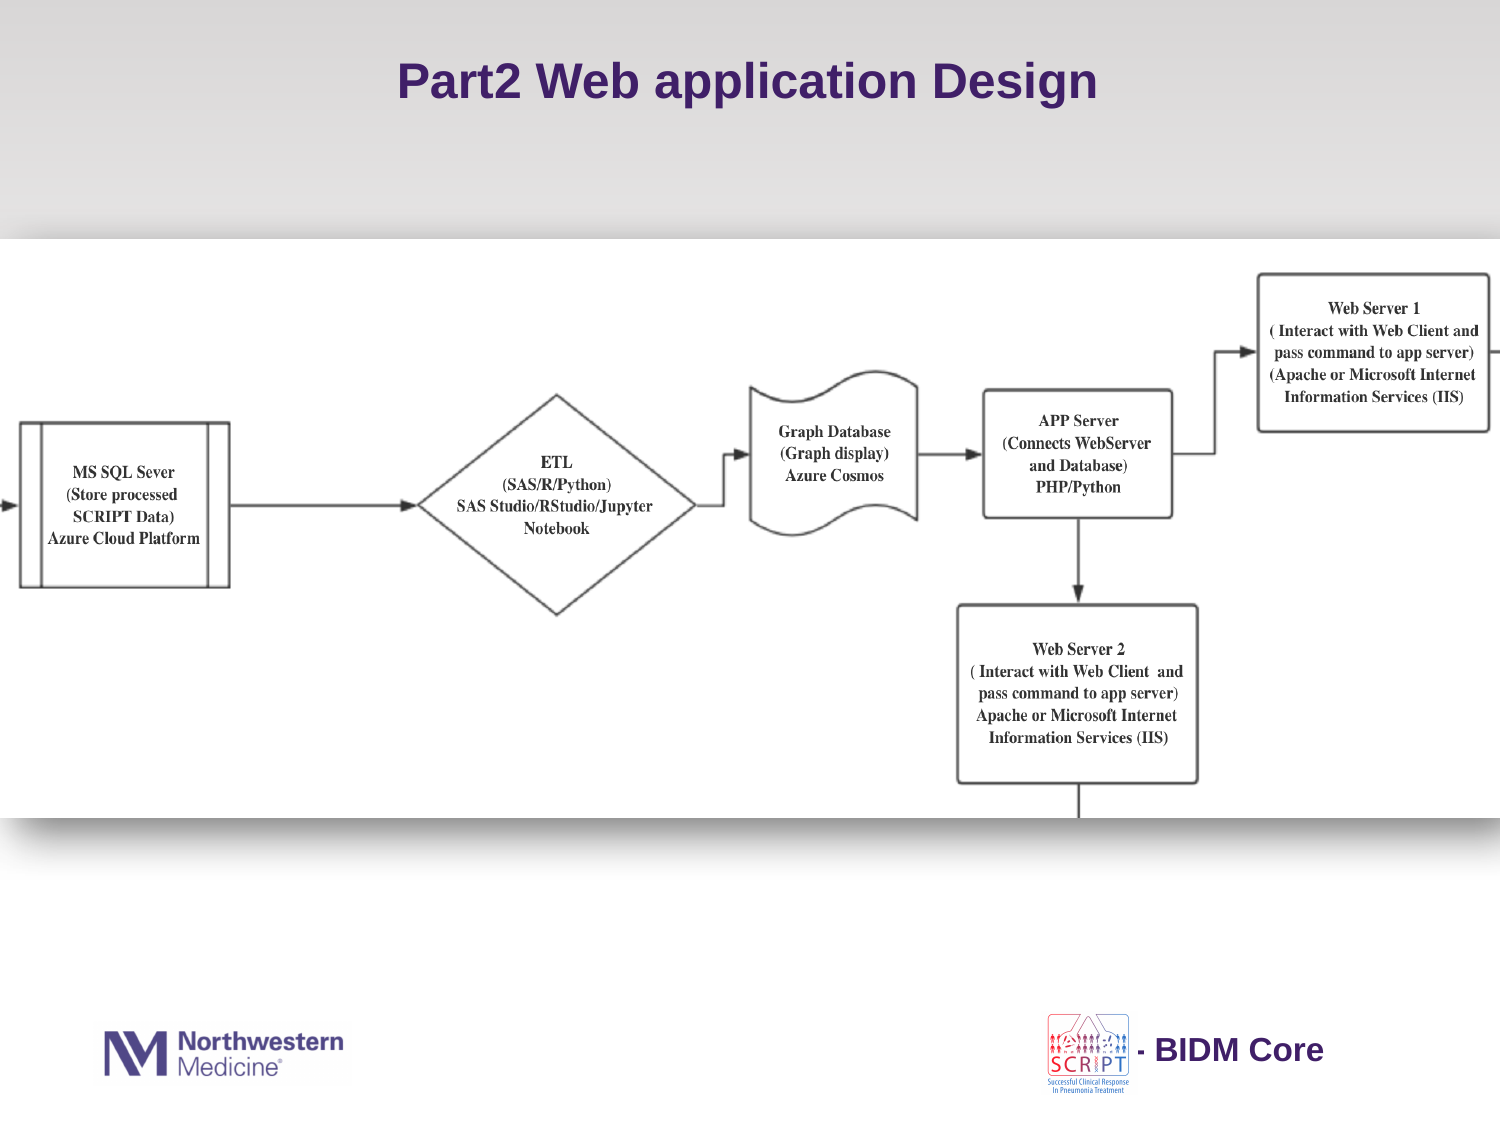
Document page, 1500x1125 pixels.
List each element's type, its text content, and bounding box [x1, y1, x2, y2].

picture [1041, 1011, 1138, 1095]
picture [0, 239, 1500, 819]
picture [93, 1021, 352, 1086]
text_box Part2 Web application Design [381, 40, 1114, 116]
